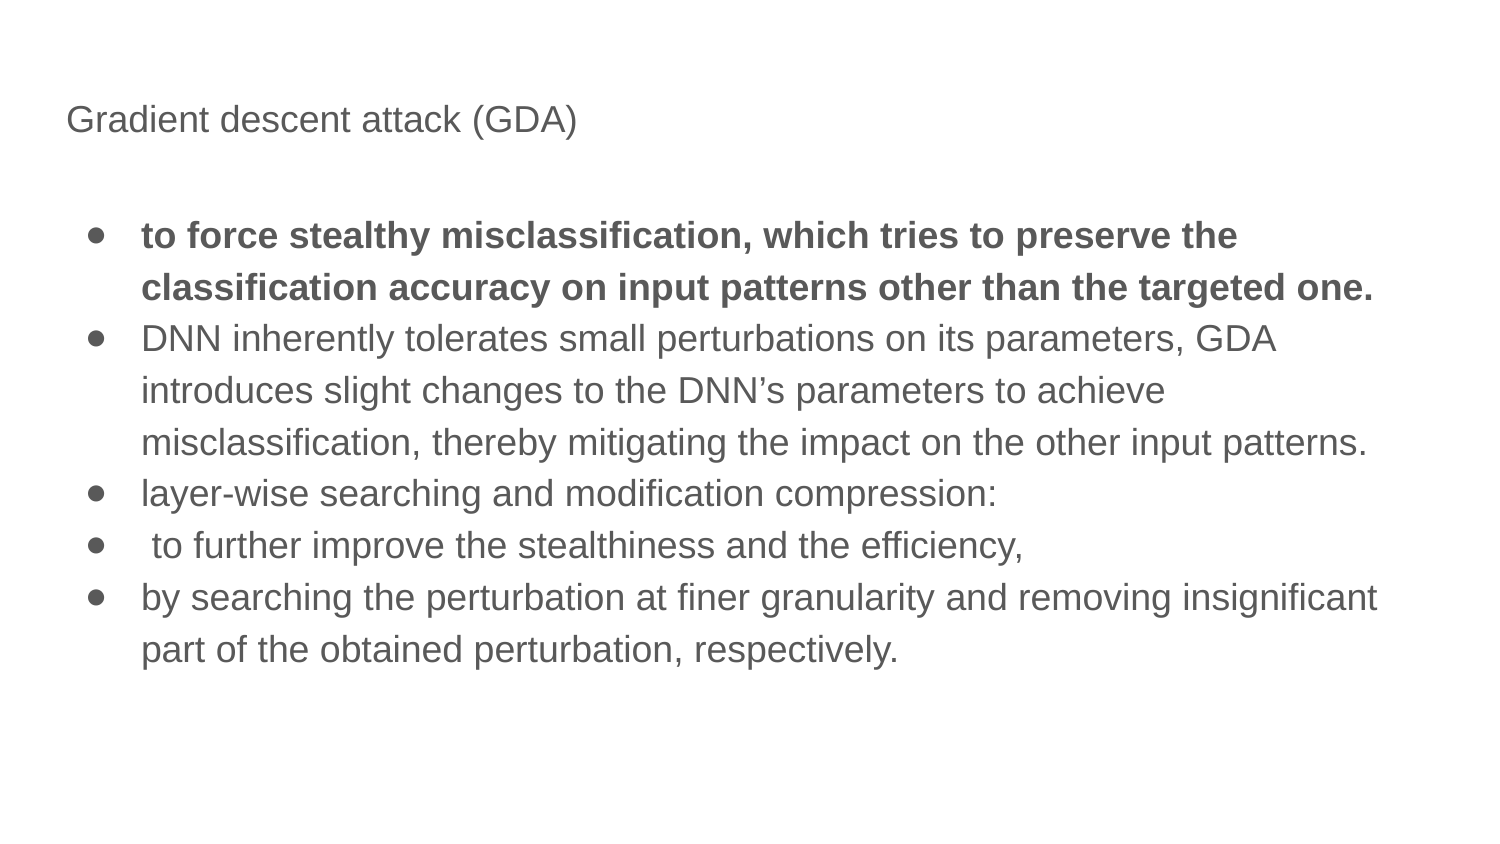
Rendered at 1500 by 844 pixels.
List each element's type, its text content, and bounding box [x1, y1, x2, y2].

title Gradient descent attack (GDA) [51, 72, 1449, 167]
list to force stealthy misclassification, which tries to preserve the classification accuracy on input patterns other than the targeted one. DNN inherently tolerates small perturbations on its parameters, GDA introduces slight changes to the DNN’s parameters to achieve misclassification, thereby mitigating the impact on the other input patterns. layer-wise searching and modification compression: to further improve the stealthiness and the efficiency, by searching the perturbation at finer granularity and removing insignificant part of the obtained perturbation, respectively. [51, 189, 1449, 750]
